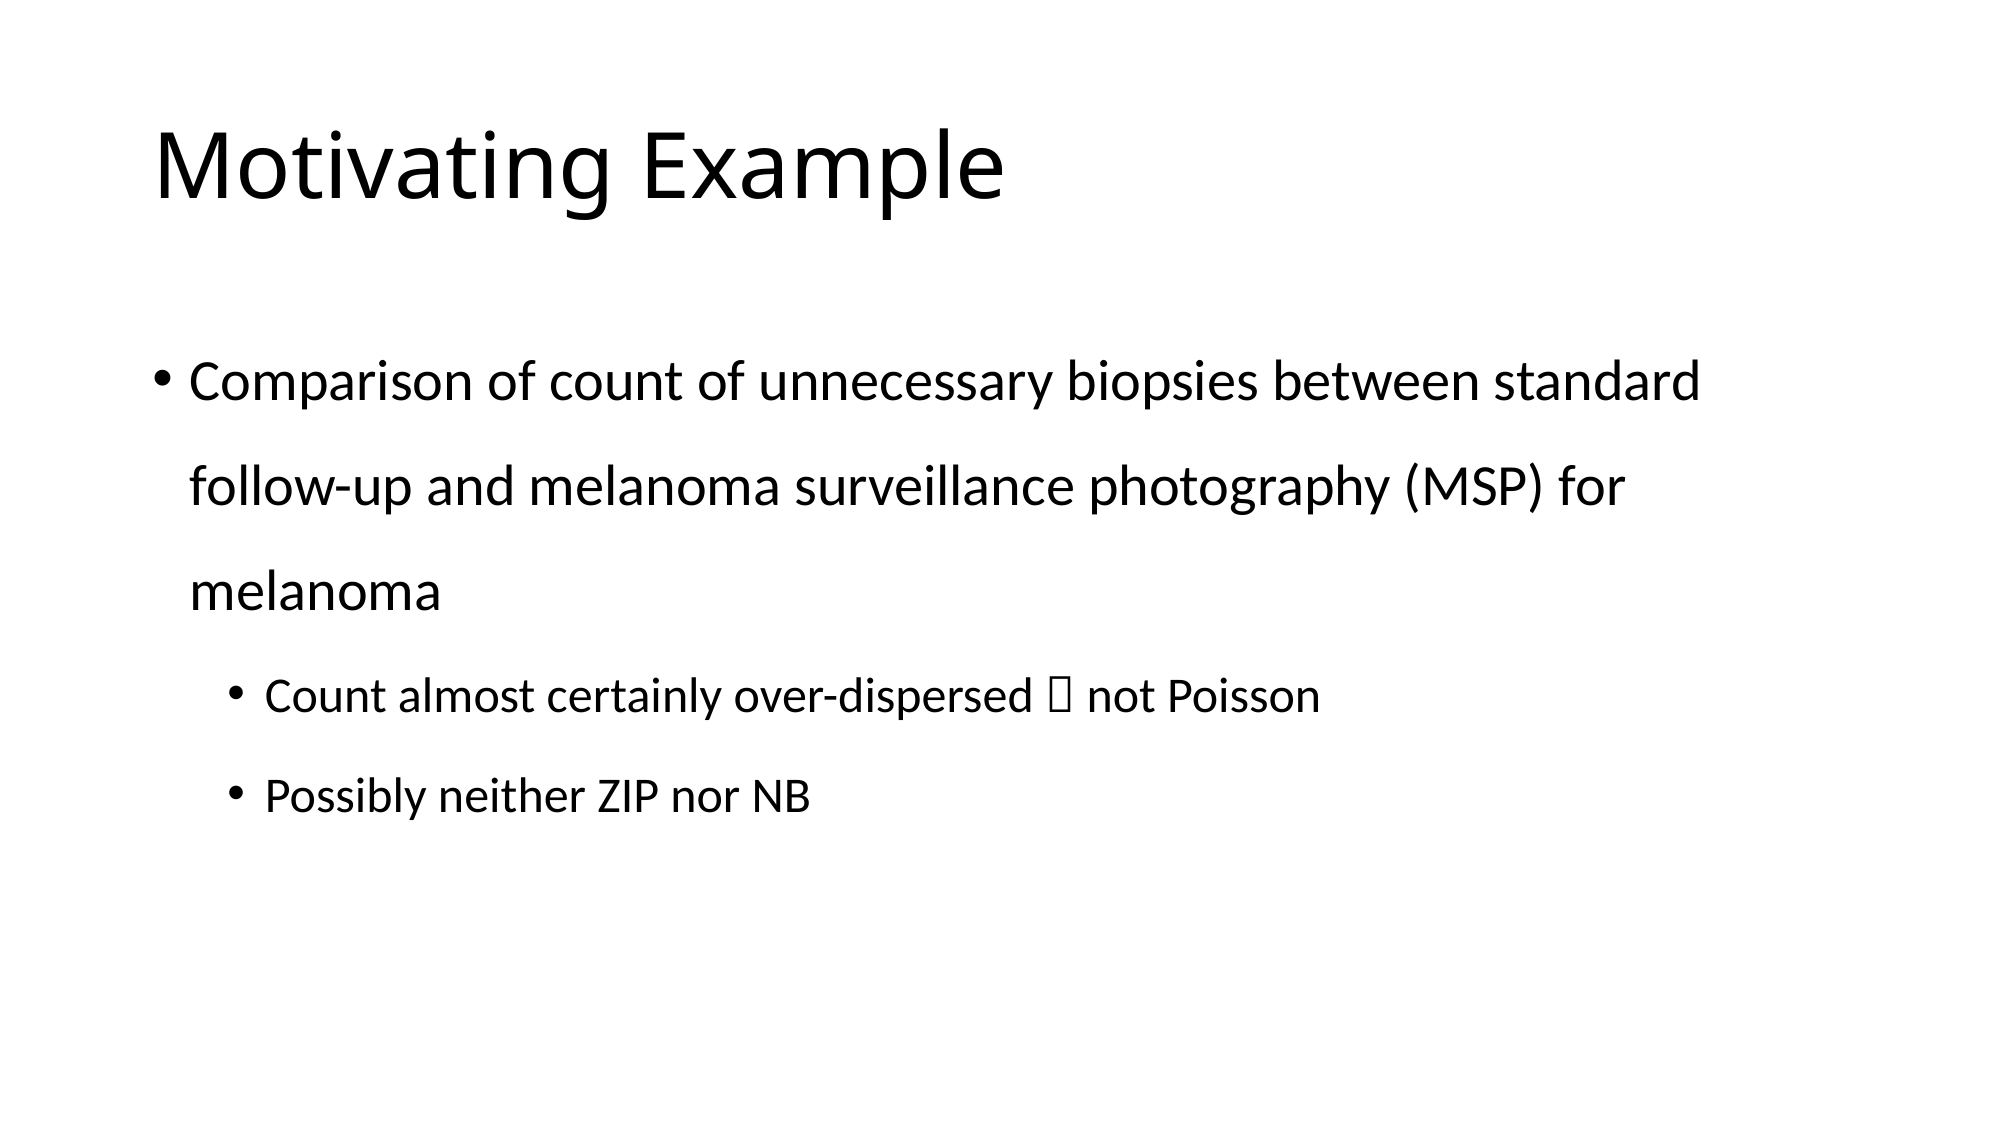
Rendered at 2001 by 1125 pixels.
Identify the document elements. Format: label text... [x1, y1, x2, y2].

title Motivating Example [137, 59, 1863, 278]
list Comparison of count of unnecessary biopsies between standard follow-up and melanoma surveillance photography (MSP) for melanoma Count almost certainly over-dispersed  not Poisson Possibly neither ZIP nor NB [137, 299, 1863, 1014]
